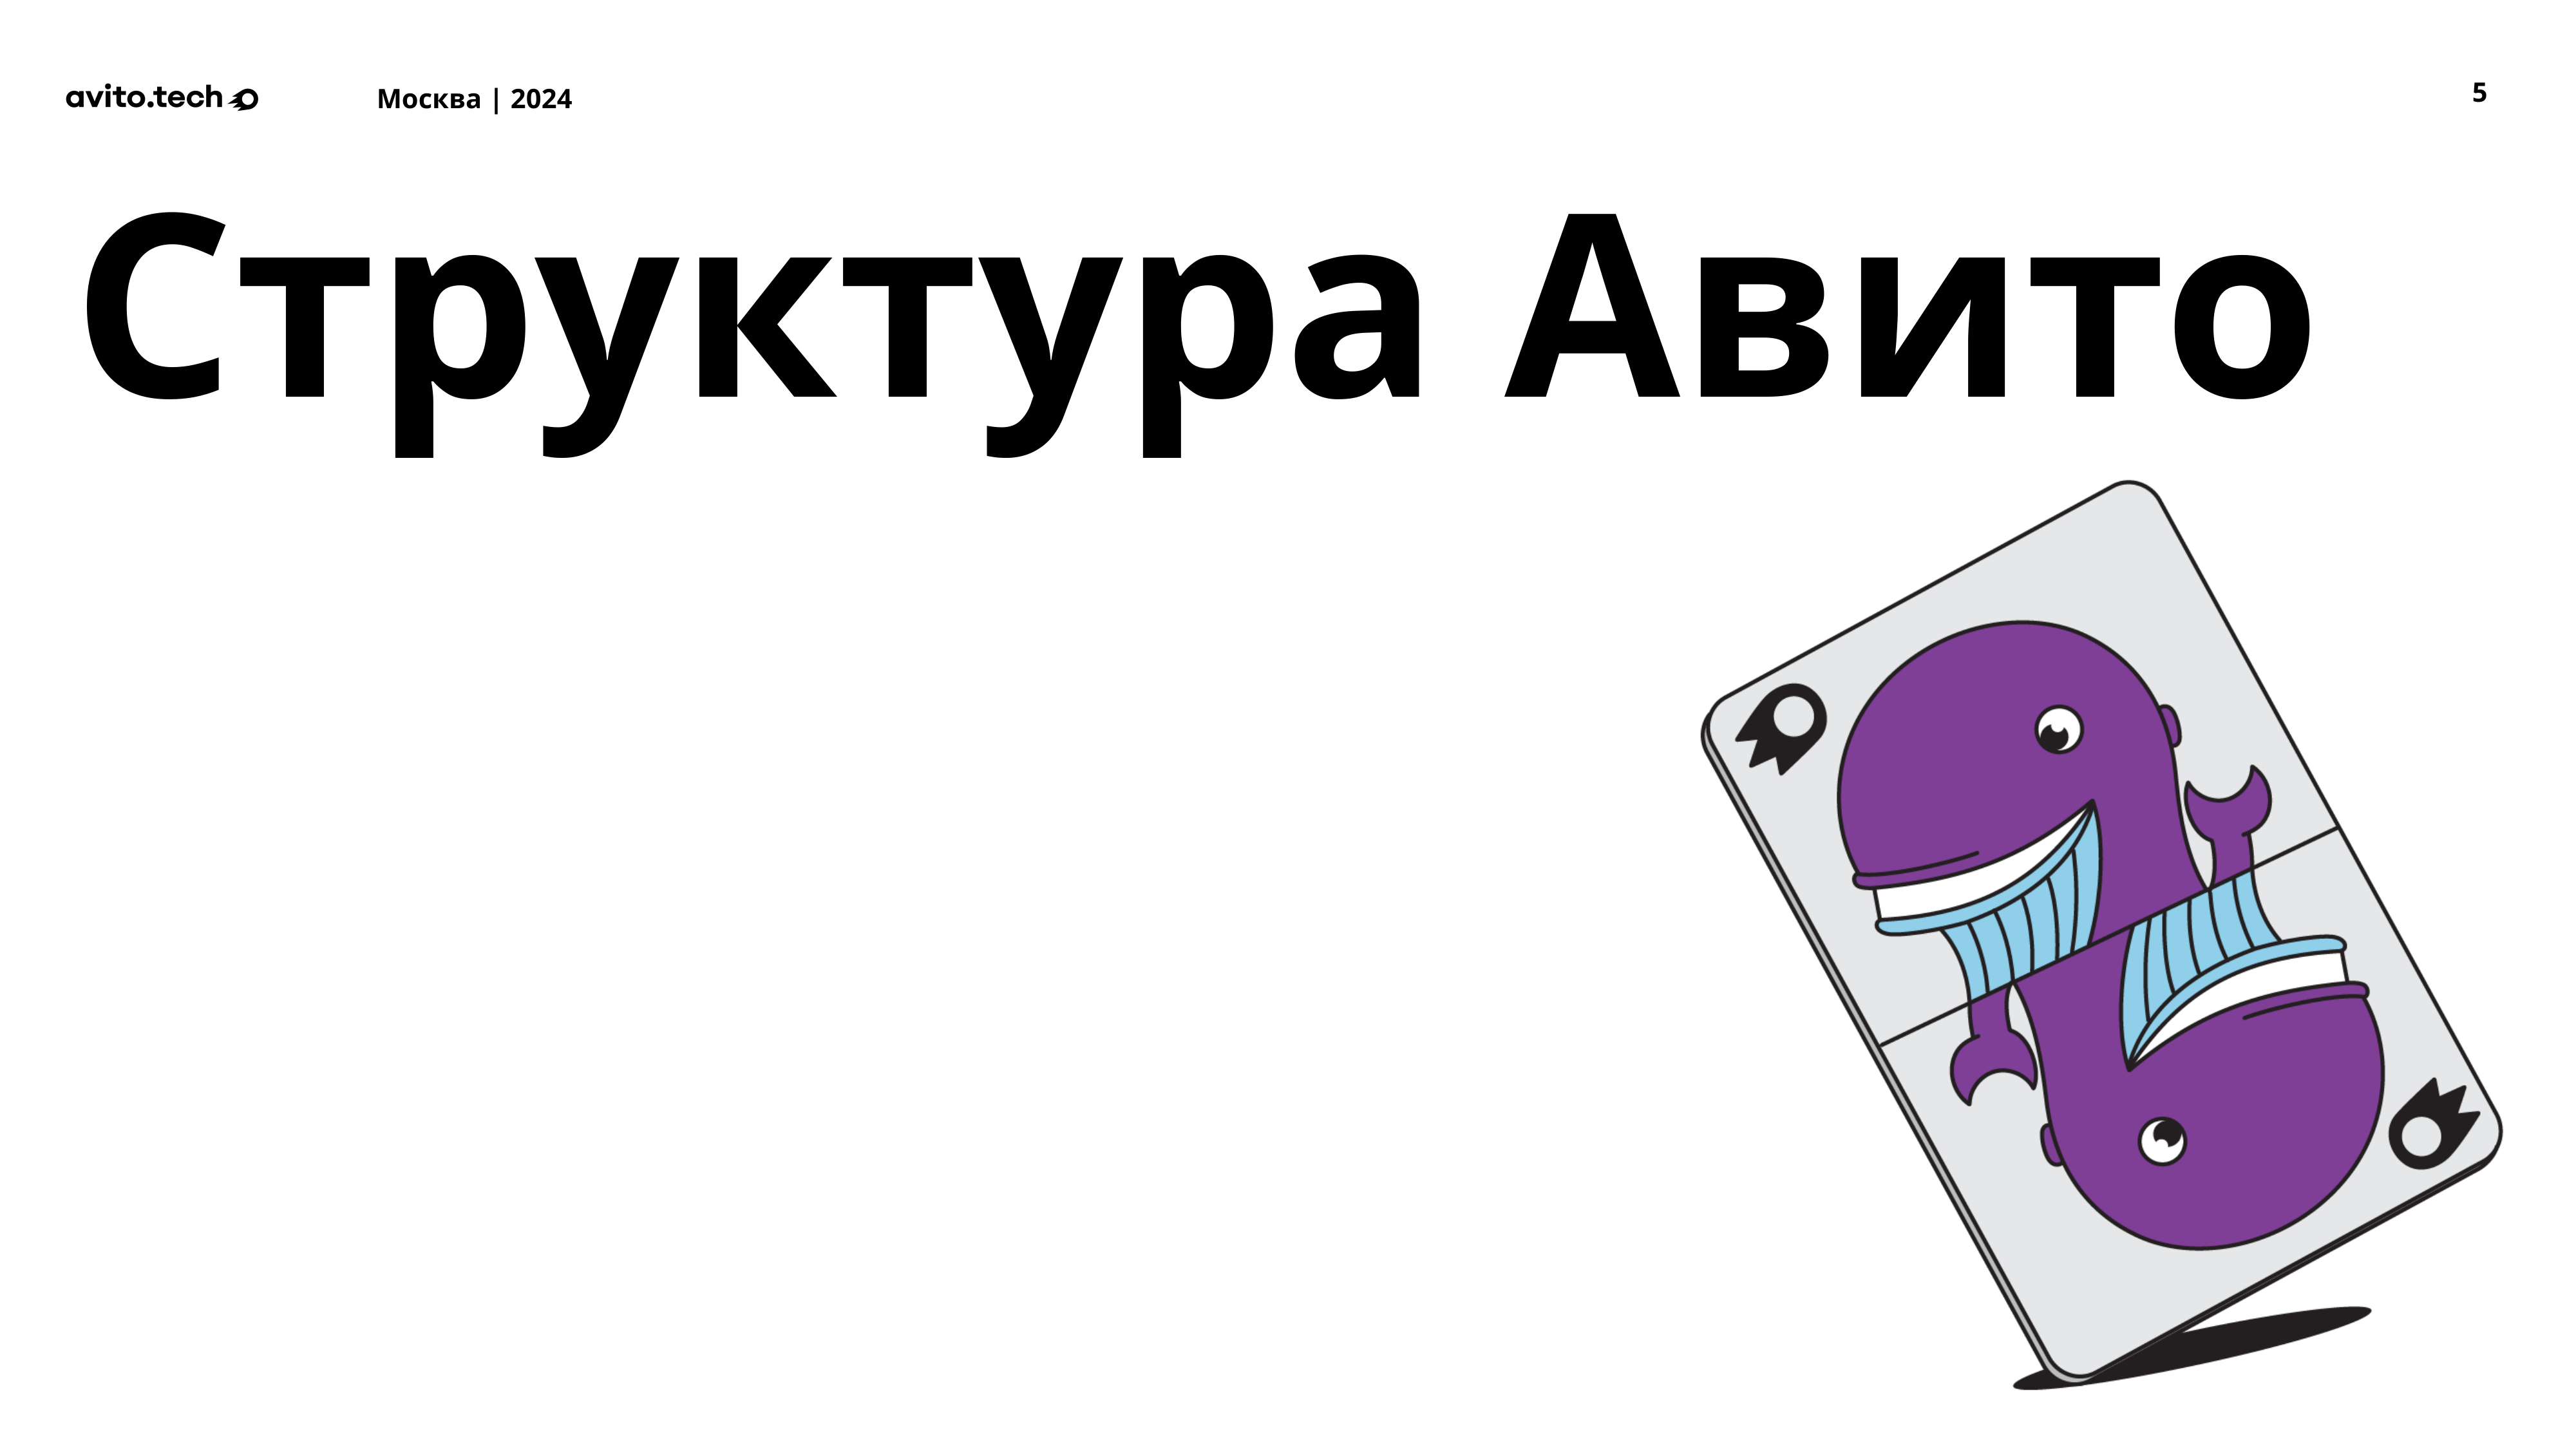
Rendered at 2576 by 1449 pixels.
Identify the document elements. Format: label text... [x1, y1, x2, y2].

picture [1598, 415, 2576, 1431]
picture [63, 81, 261, 115]
slide_number 5 [2465, 0, 2495, 118]
list Структура Авито [62, 220, 2496, 1061]
